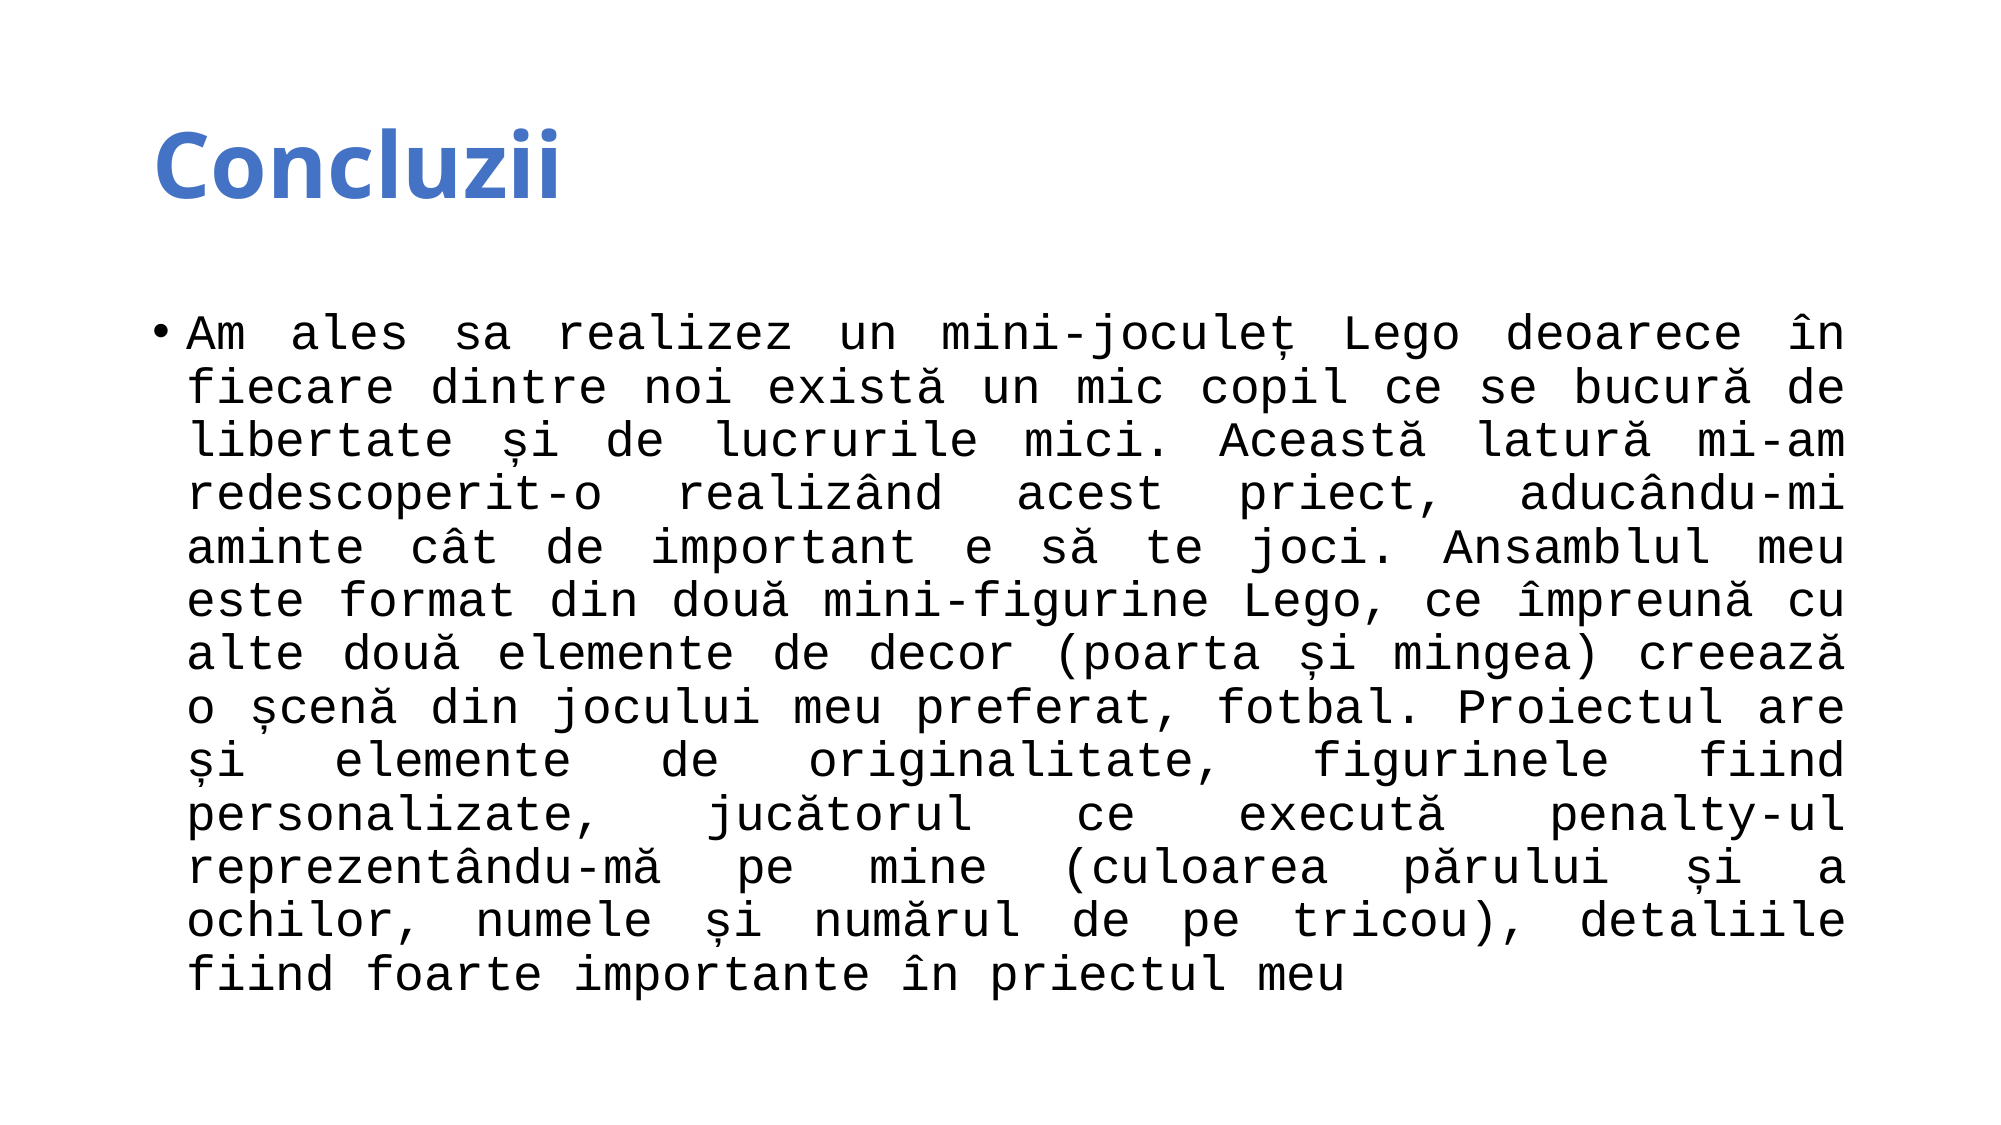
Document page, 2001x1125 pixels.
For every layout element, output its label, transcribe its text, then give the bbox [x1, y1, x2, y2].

list Am ales sa realizez un mini-joculeț Lego deoarece în fiecare dintre noi există un mic copil ce se bucură de libertate și de lucrurile mici. Această latură mi-am redescoperit-o realizând acest priect, aducându-mi aminte cât de important e să te joci. Ansamblul meu este format din două mini-figurine Lego, ce împreună cu alte două elemente de decor (poarta și mingea) creează o șcenă din jocului meu preferat, fotbal. Proiectul are și elemente de originalitate, figurinele fiind personalizate, jucătorul ce execută penalty-ul reprezentându-mă pe mine (culoarea părului și a ochilor, numele și numărul de pe tricou), detaliile fiind foarte importante în priectul meu [137, 299, 1863, 1014]
title Concluzii [137, 59, 1863, 278]
